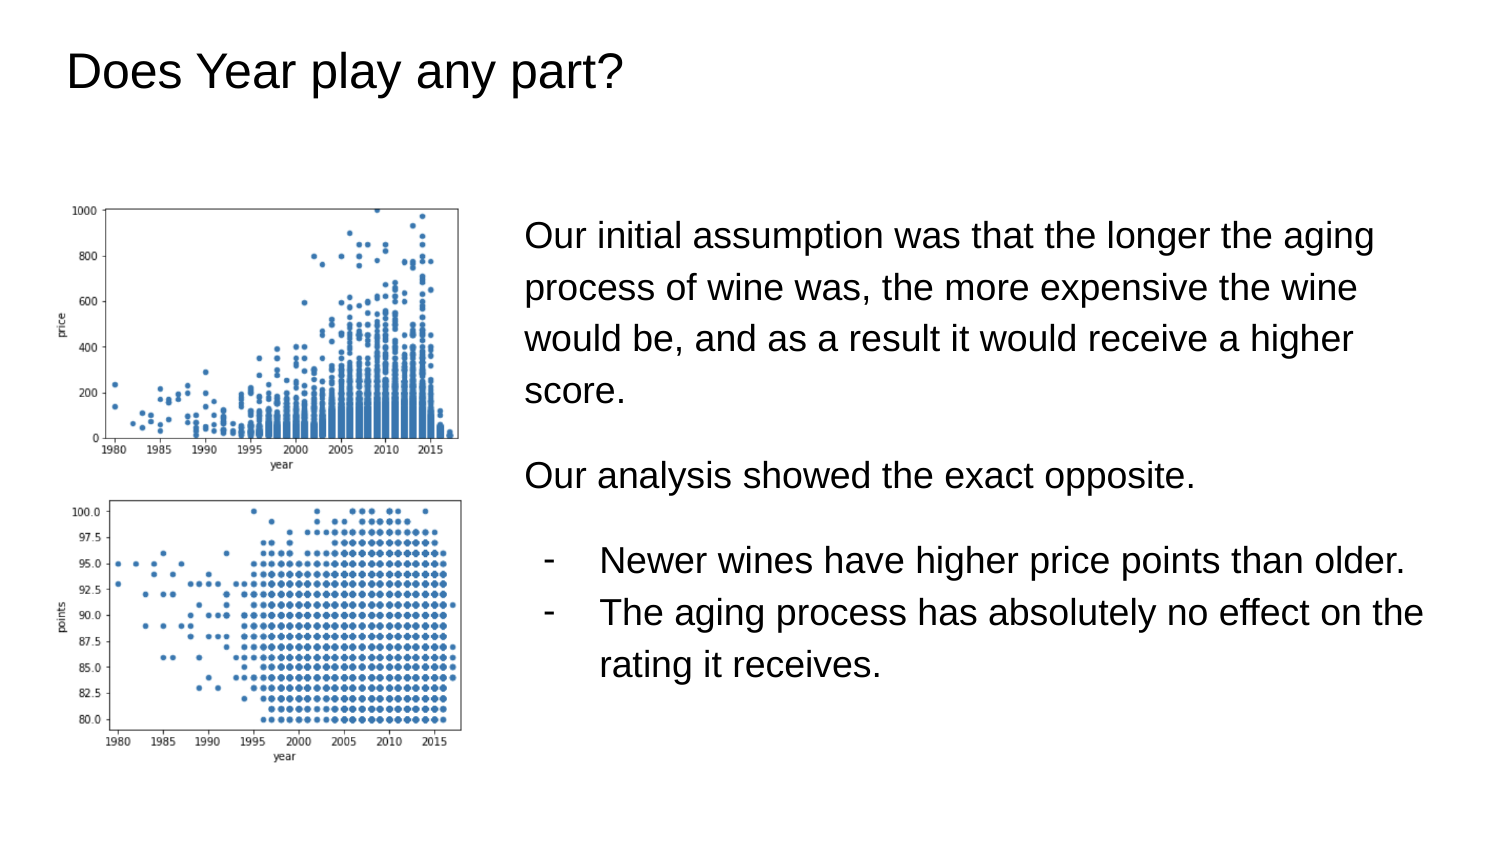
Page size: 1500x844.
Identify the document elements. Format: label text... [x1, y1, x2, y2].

picture [24, 191, 485, 777]
list Our initial assumption was that the longer the aging process of wine was, the more expensive the wine would be, and as a result it would receive a higher score. Our analysis showed the exact opposite. Newer wines have higher price points than older. The aging process has absolutely no effect on the rating it receives. [509, 189, 1449, 750]
title Does Year play any part? [51, 23, 1449, 117]
